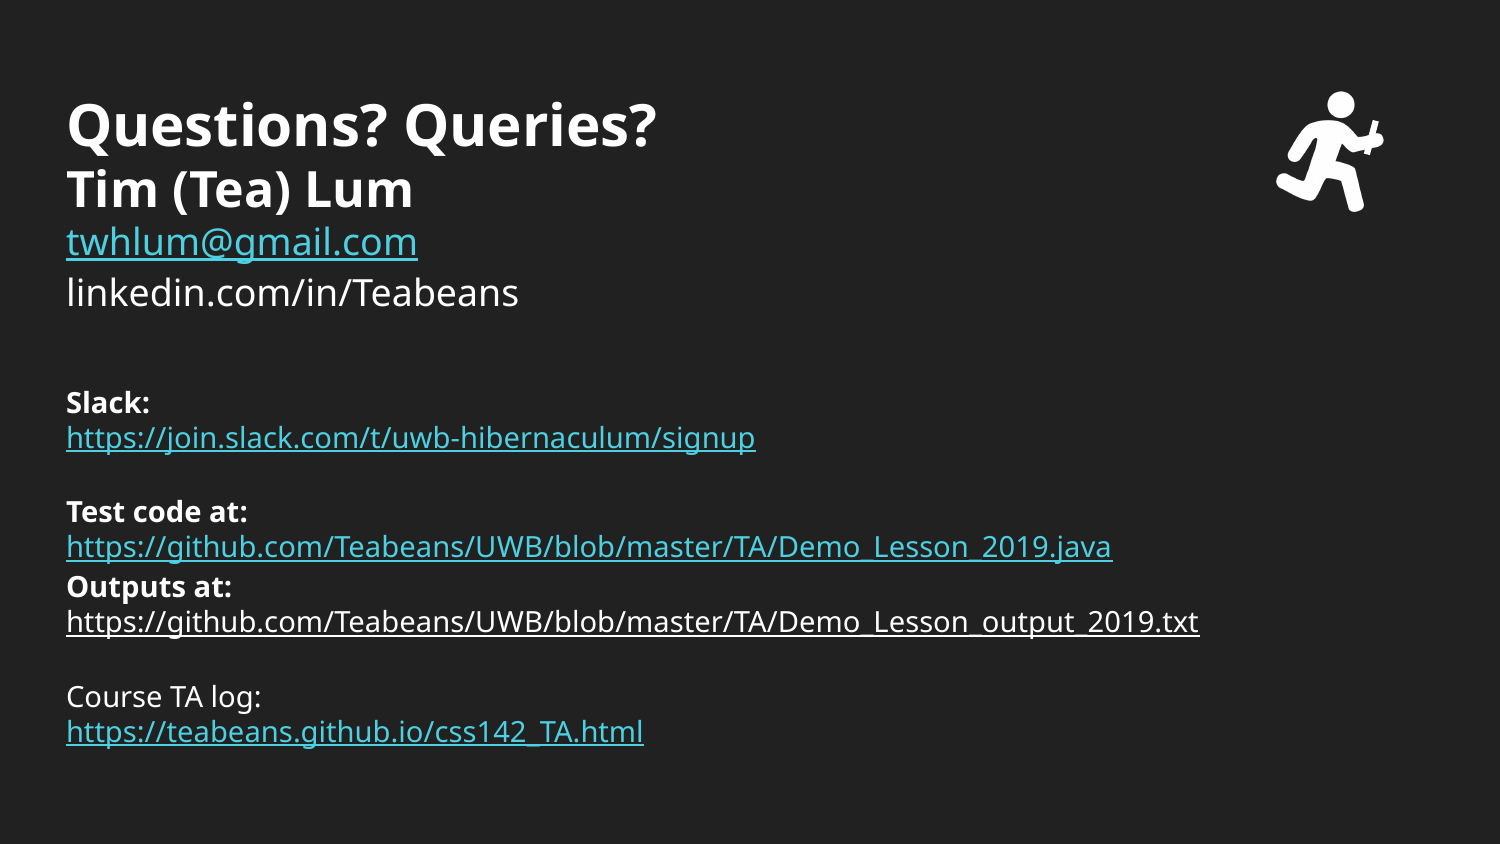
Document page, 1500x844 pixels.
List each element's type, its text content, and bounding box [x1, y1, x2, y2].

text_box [1366, 120, 1377, 155]
title Questions? Queries? Tim (Tea) Lum twhlum@gmail.com linkedin.com/in/Teabeans Slack: https://join.slack.com/t/uwb-hibernaculum/signup Test code at: https://github.com/Teabeans/UWB/blob/master/TA/Demo_Lesson_2019.java Outputs at: https://github.com/Teabeans/UWB/blob/master/TA/Demo_Lesson_output_2019.txt Course TA log: https://teabeans.github.io/css142_TA.html [51, 72, 1449, 794]
picture [1259, 81, 1401, 223]
